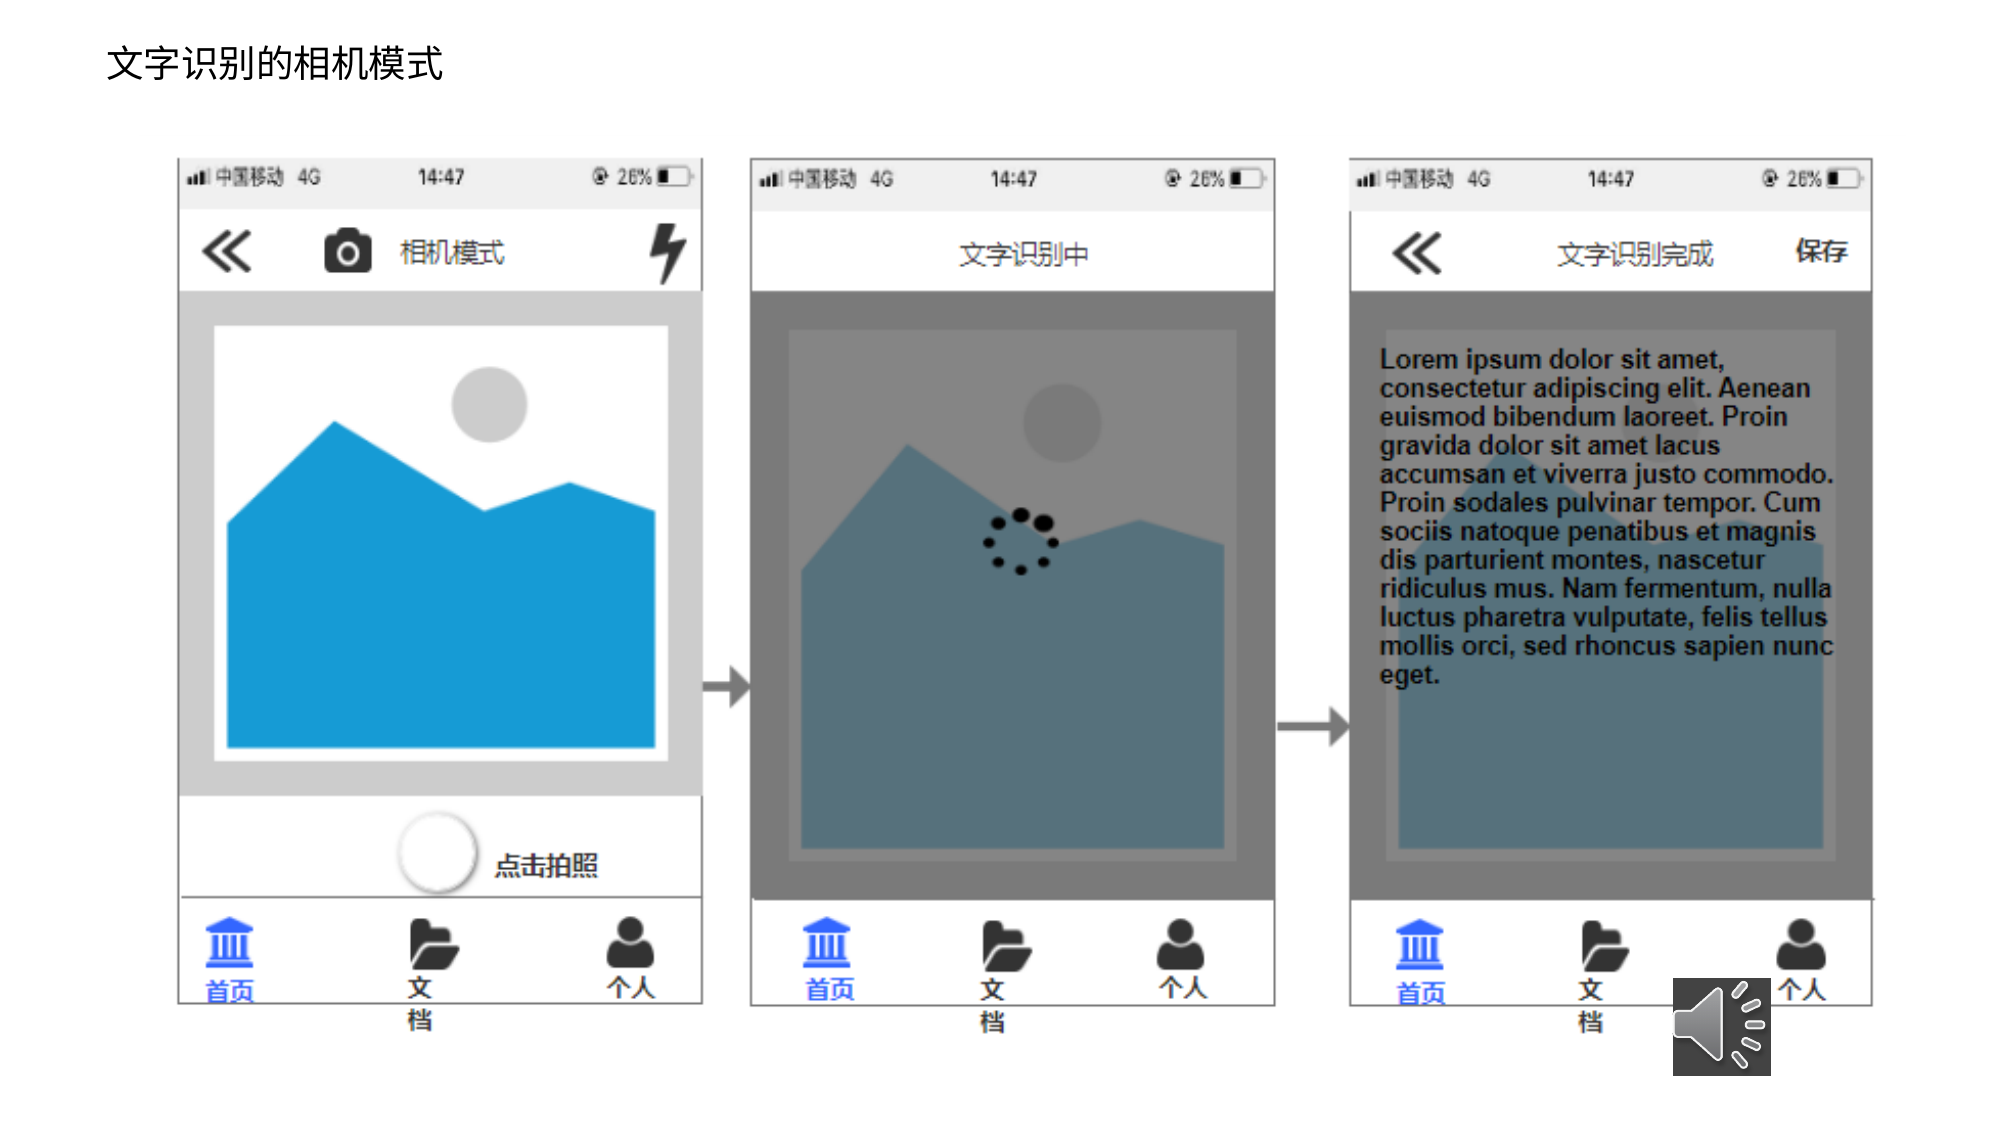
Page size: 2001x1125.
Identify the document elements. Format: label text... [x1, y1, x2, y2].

picture [139, 134, 1906, 1078]
text_box 文字识别的相机模式 [91, 32, 513, 93]
